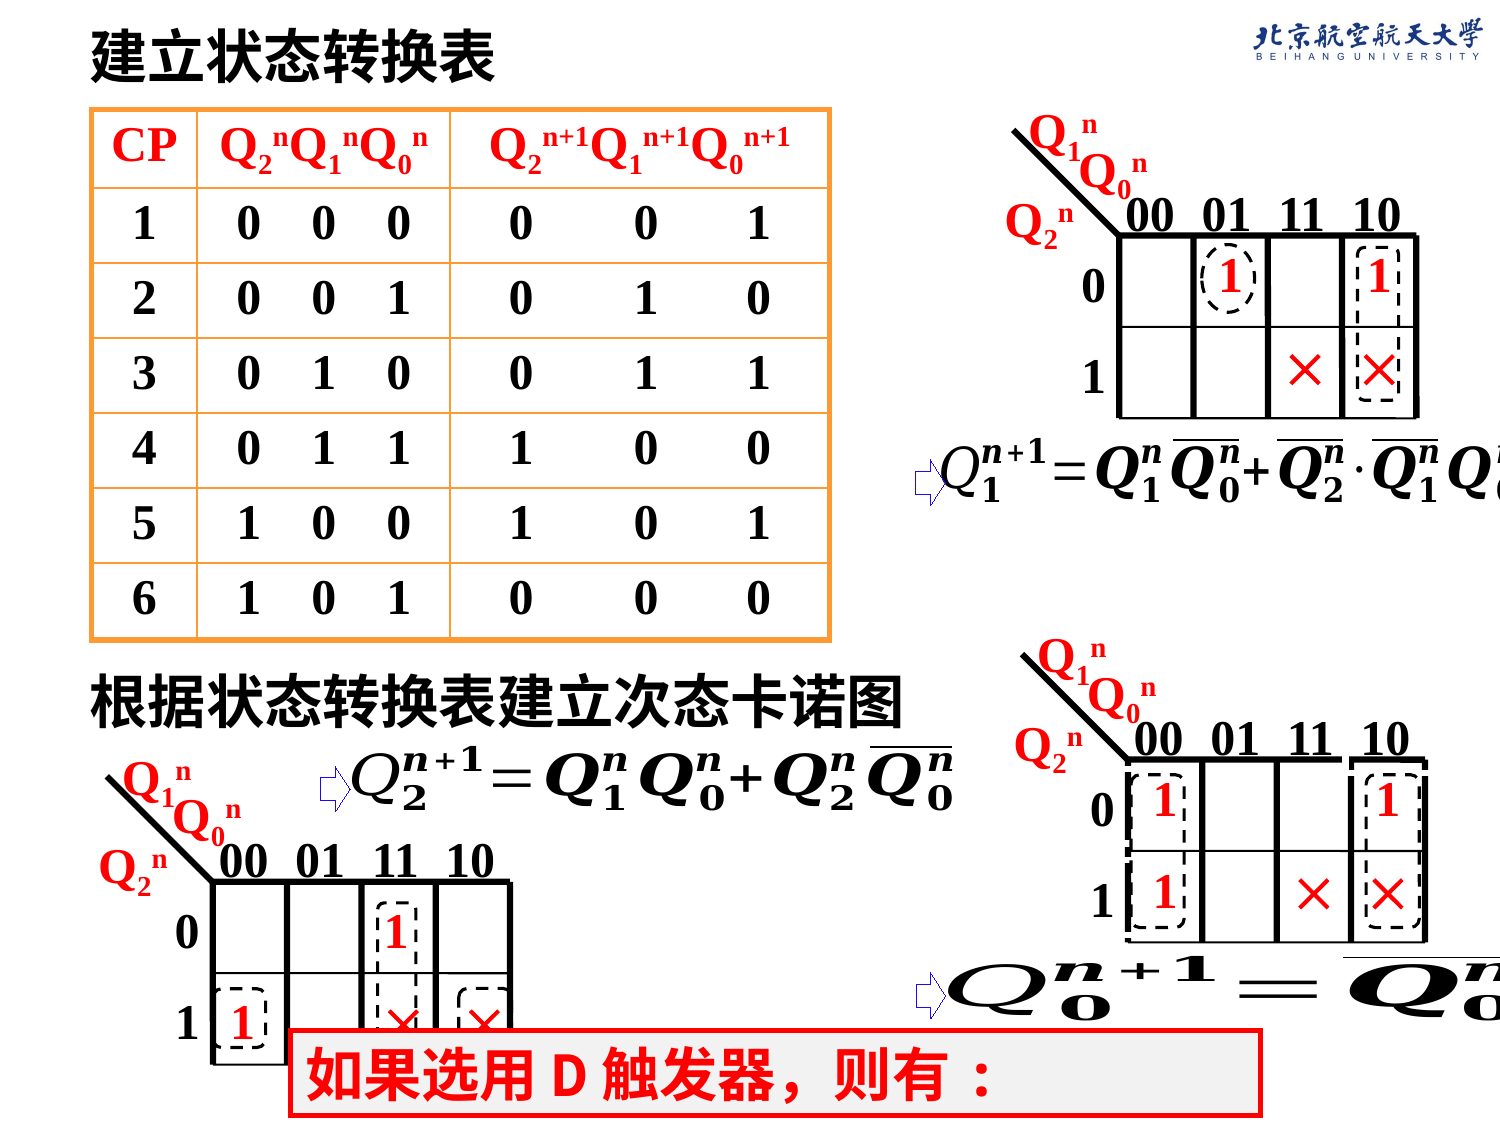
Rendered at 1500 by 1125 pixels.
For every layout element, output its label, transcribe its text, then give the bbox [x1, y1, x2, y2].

table_cell 0 1 0 [198, 339, 449, 412]
picture [1253, 15, 1486, 63]
table_cell 0 0 0 [451, 564, 827, 637]
text_box [916, 972, 946, 1019]
table_cell 2 [94, 264, 196, 337]
table_cell 0 1 1 [198, 414, 449, 487]
table_cell 0 0 1 [451, 189, 827, 262]
table_cell 1 0 1 [451, 489, 827, 562]
table_cell 0 1 0 [451, 264, 827, 337]
text_box 根据状态转换表建立次态卡诺图 [74, 657, 998, 737]
table_cell 0 0 1 [198, 264, 449, 337]
table_cell 1 0 0 [451, 414, 827, 487]
table_cell 6 [94, 564, 196, 637]
table_cell 1 [94, 189, 196, 262]
table_header CP [94, 112, 196, 187]
table_cell 4 [94, 414, 196, 487]
table_cell 0 0 0 [198, 189, 449, 262]
table_cell 3 [94, 339, 196, 412]
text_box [83, 737, 525, 1065]
table_cell 1 0 1 [198, 564, 449, 637]
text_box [998, 615, 1440, 943]
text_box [989, 91, 1431, 419]
table_header Q2n+1Q1n+1Q0n+1 [451, 112, 827, 187]
table_cell 1 0 0 [198, 489, 449, 562]
text_box 建立状态转换表 [74, 12, 623, 92]
table_header Q2nQ1nQ0n [198, 112, 449, 187]
table_cell 5 [94, 489, 196, 562]
table_cell 0 1 1 [451, 339, 827, 412]
text_box [915, 459, 946, 506]
